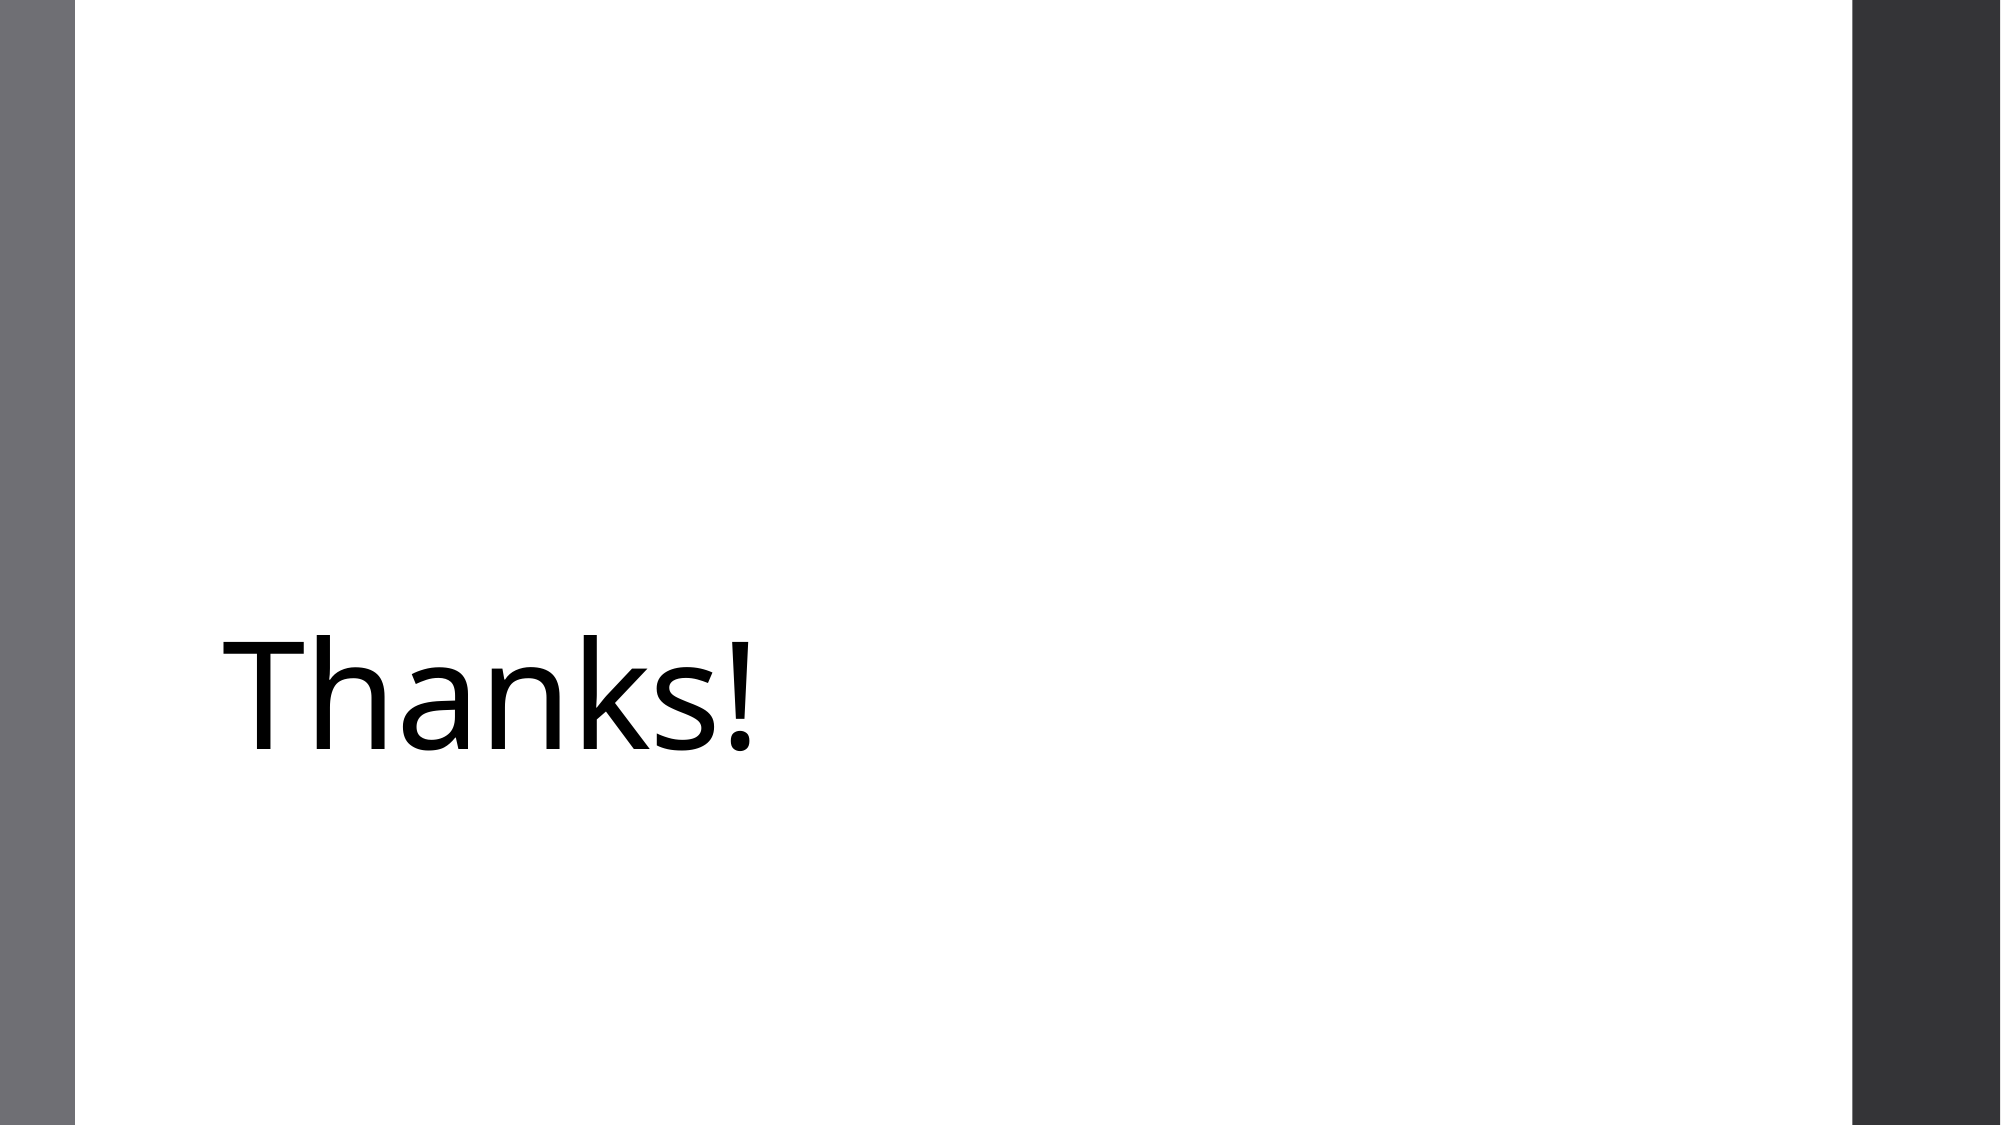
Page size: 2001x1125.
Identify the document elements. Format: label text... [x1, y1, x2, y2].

title Thanks! [206, 124, 1752, 788]
